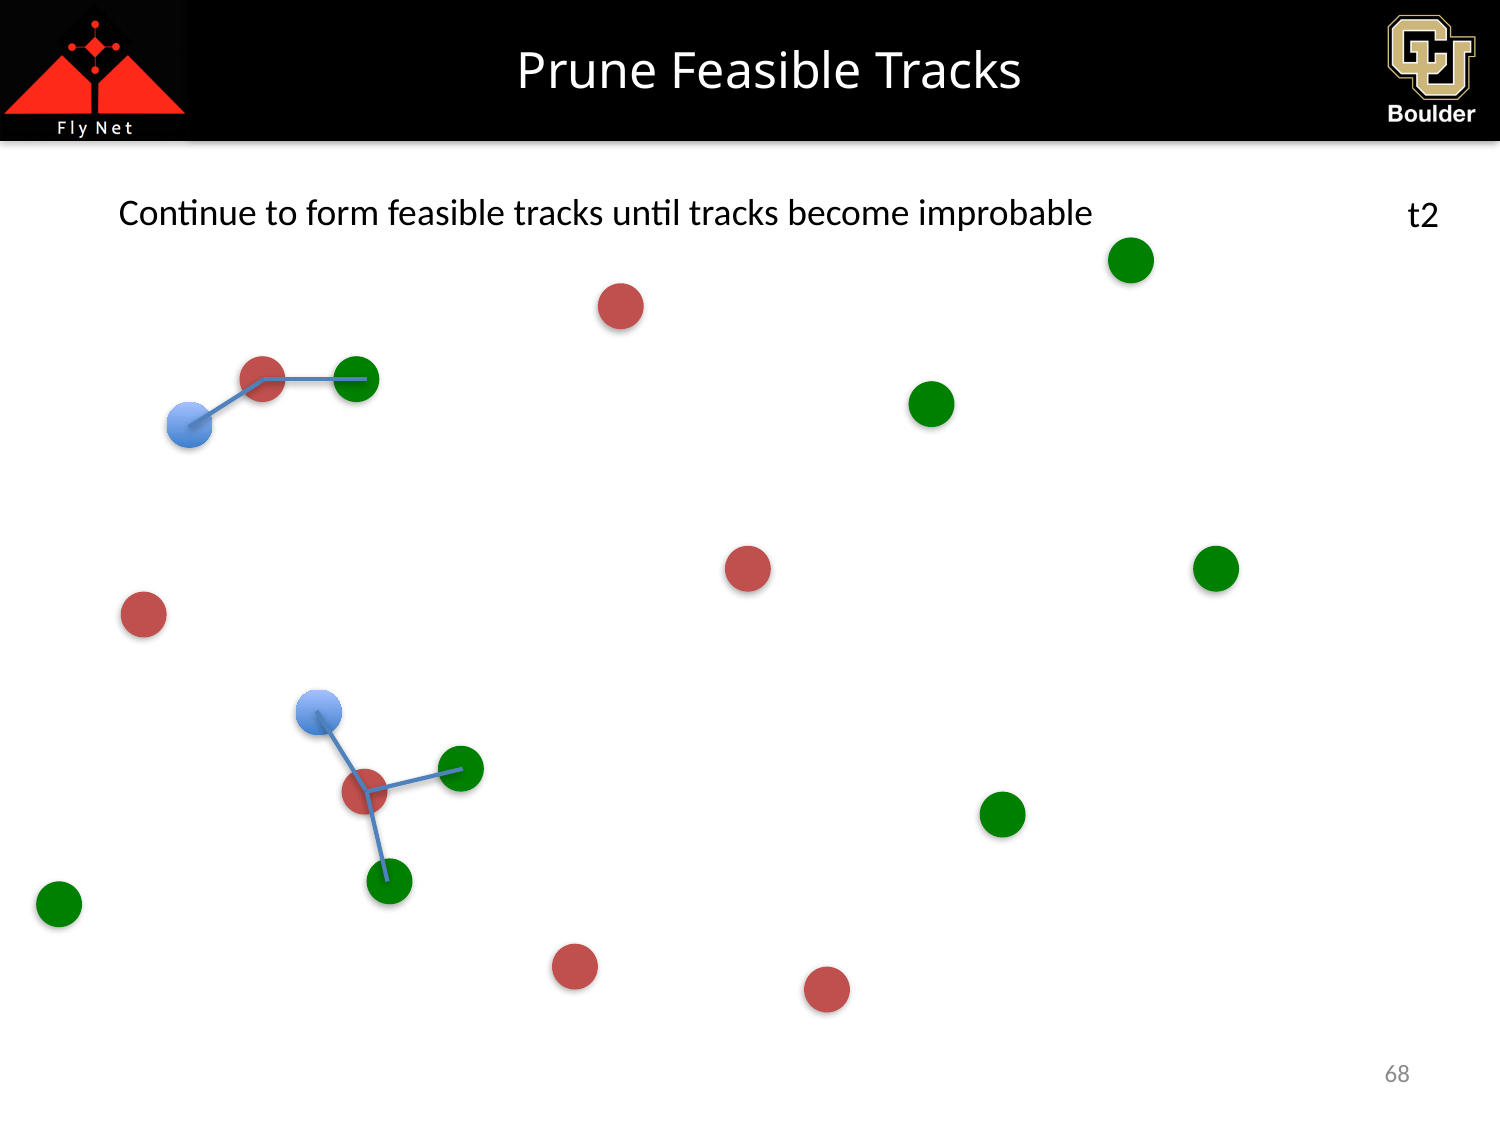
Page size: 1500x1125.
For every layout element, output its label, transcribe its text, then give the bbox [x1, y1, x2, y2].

text_box [269, 390, 284, 402]
text_box Continue to form feasible tracks until tracks become improbable [104, 180, 1178, 240]
text_box t2 [1392, 182, 1454, 242]
text_box [597, 282, 645, 330]
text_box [366, 768, 463, 792]
text_box [120, 590, 168, 639]
text_box [803, 965, 851, 1014]
text_box [1107, 240, 1155, 285]
text_box [978, 790, 1027, 839]
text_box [366, 791, 388, 882]
text_box [333, 355, 381, 403]
text_box [294, 688, 343, 735]
text_box [35, 880, 83, 928]
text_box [188, 378, 265, 428]
text_box [437, 744, 485, 792]
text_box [316, 710, 367, 792]
text_box [367, 857, 414, 906]
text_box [0, 0, 1500, 139]
text_box [238, 355, 286, 377]
text_box [724, 545, 772, 593]
text_box [165, 402, 211, 449]
text_box [342, 800, 361, 816]
text_box [551, 942, 599, 991]
text_box [1192, 545, 1240, 593]
text_box [907, 380, 956, 428]
slide_number 68 [1074, 1042, 1425, 1103]
